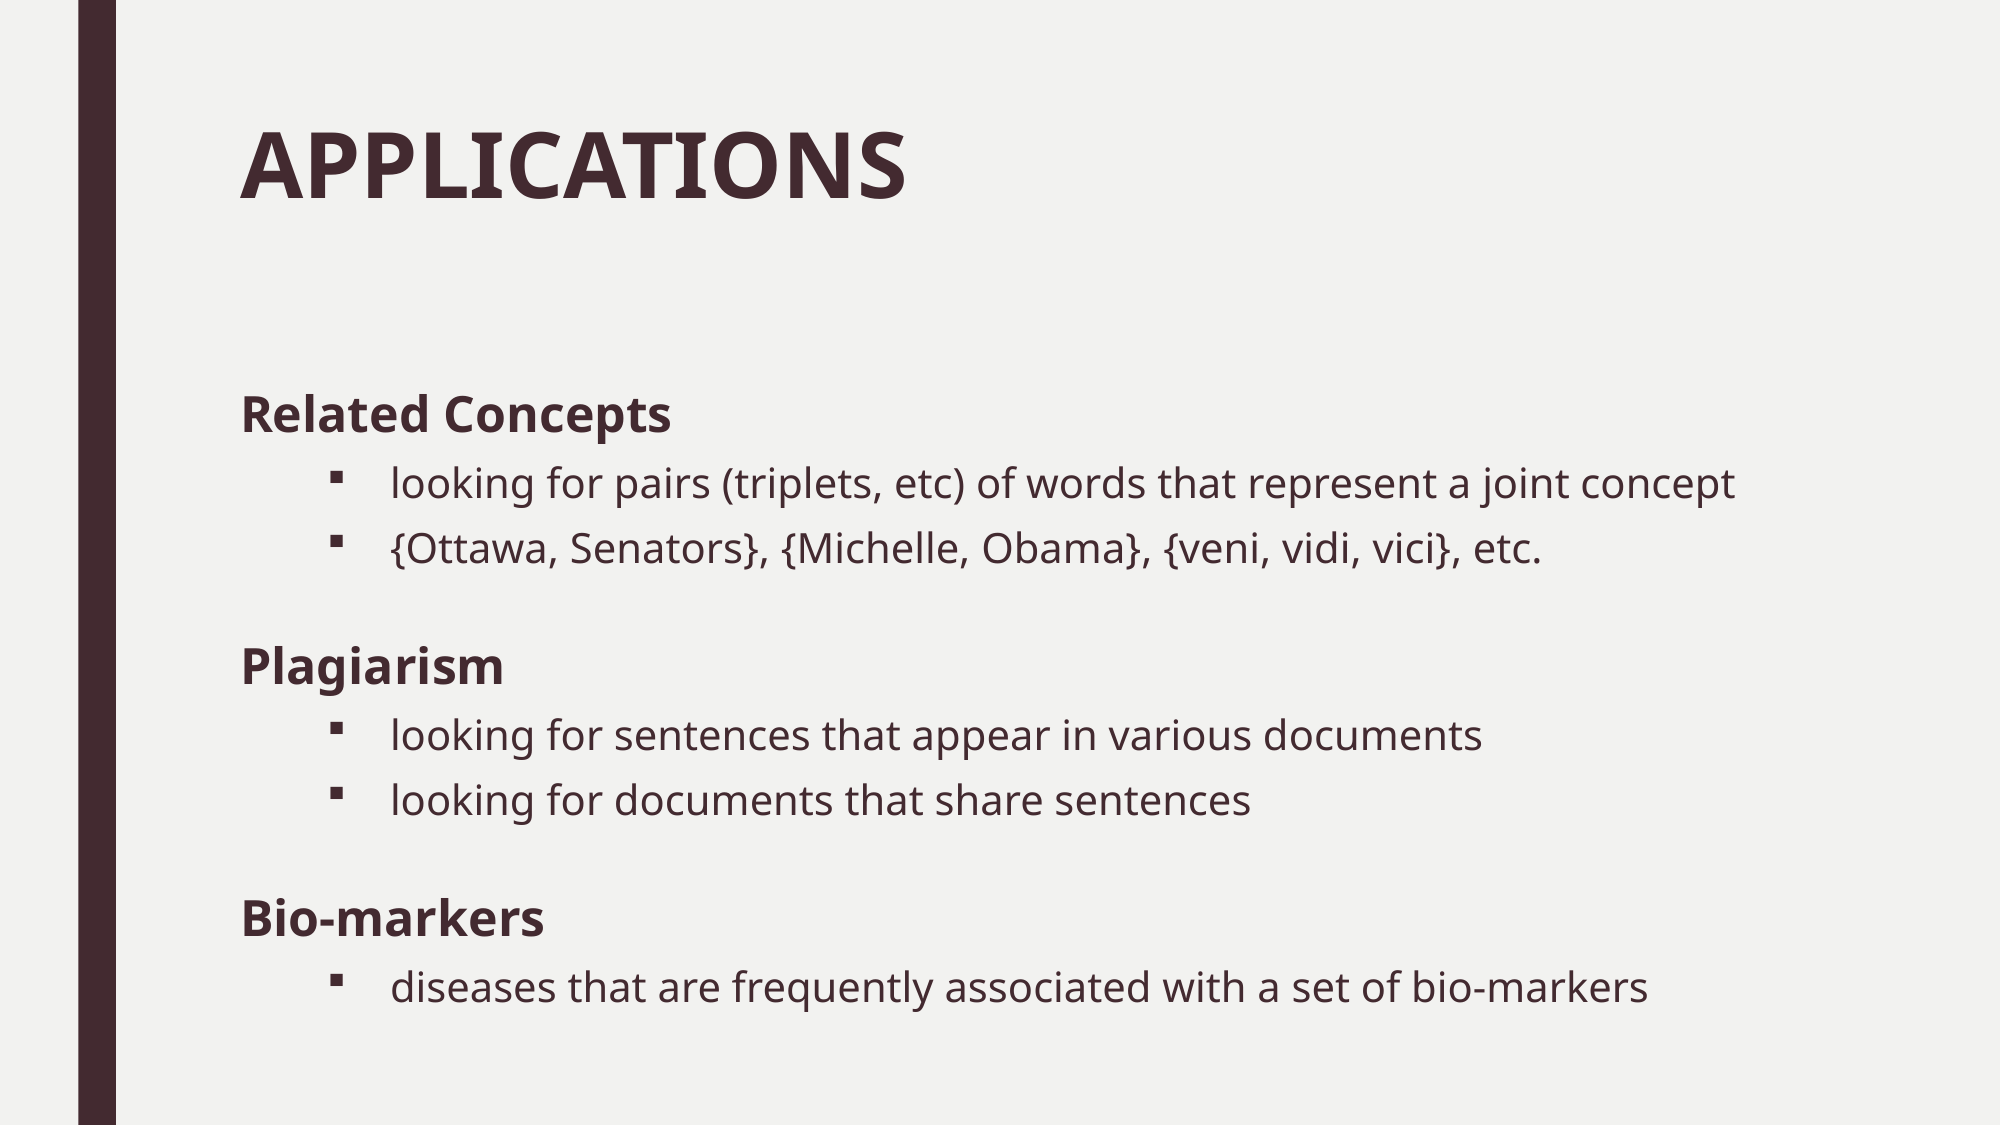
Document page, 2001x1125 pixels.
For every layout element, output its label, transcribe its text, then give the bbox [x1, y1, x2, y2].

list Related Concepts looking for pairs (triplets, etc) of words that represent a joint concept {Ottawa, Senators}, {Michelle, Obama}, {veni, vidi, vici}, etc. Plagiarism looking for sentences that appear in various documents looking for documents that share sentences Bio-markers diseases that are frequently associated with a set of bio-markers [225, 375, 1800, 963]
title APPLICATIONS [225, 112, 1800, 357]
